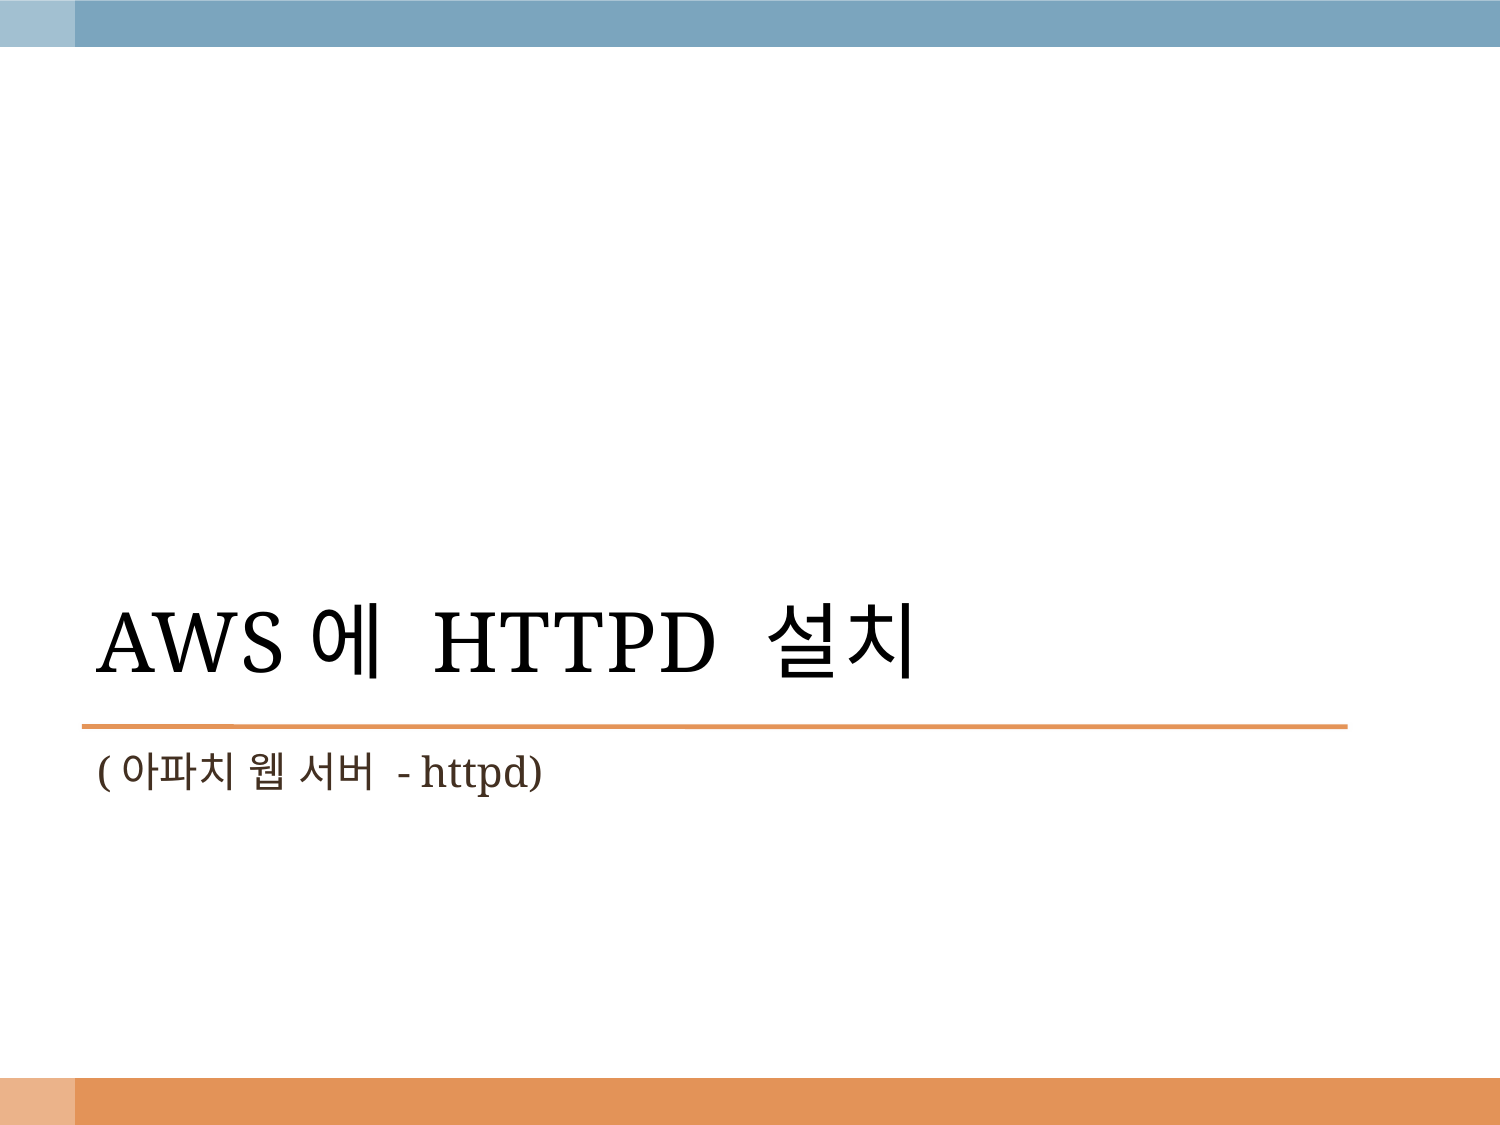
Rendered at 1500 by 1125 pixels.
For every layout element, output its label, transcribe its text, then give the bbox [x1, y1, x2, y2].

title AWS에 httpd 설치 [82, 527, 1348, 738]
list (아파치 웹 서버 - httpd) [82, 738, 1348, 1008]
